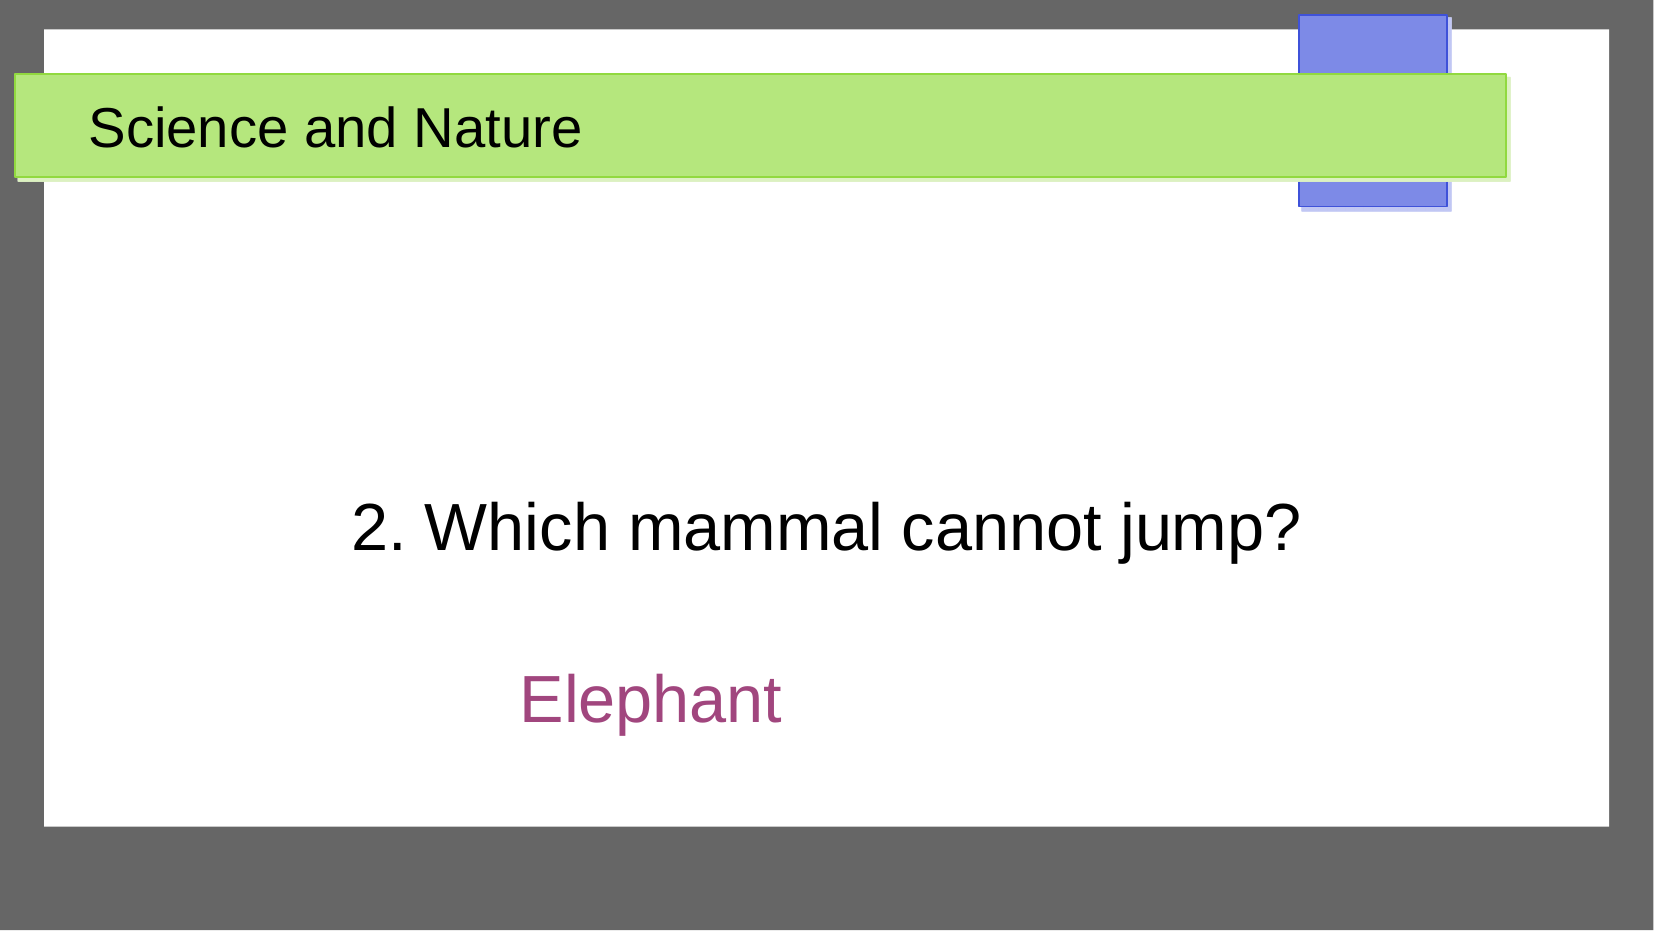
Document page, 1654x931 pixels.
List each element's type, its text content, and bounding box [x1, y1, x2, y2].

text_box Elephant [504, 648, 798, 739]
text_box 2. Which mammal cannot jump? [88, 236, 1565, 812]
text_box Science and Nature [88, 73, 1506, 178]
